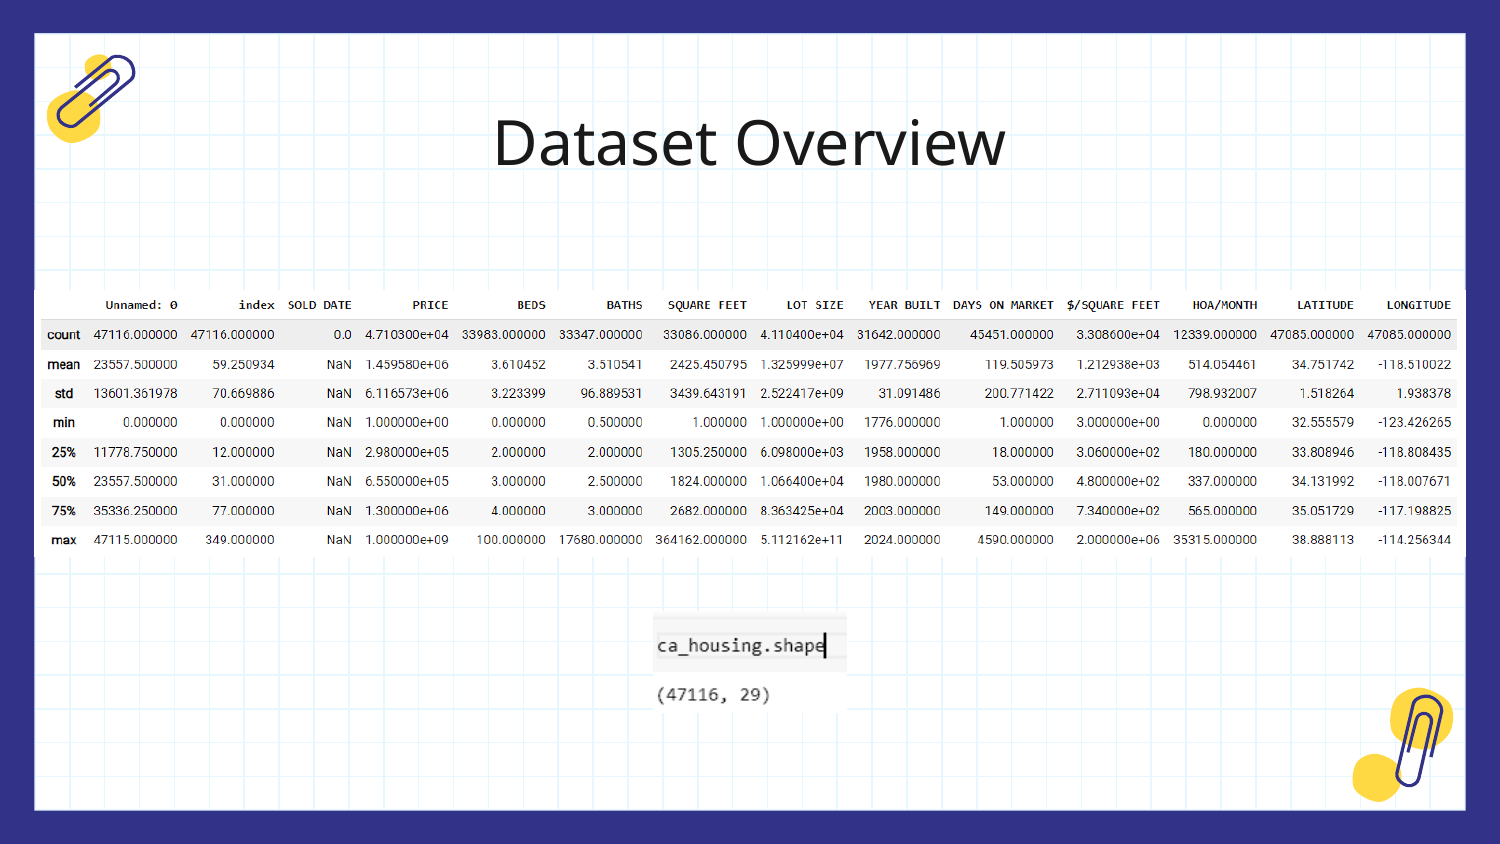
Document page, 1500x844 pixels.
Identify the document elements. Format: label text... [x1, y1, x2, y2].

picture [34, 290, 1466, 557]
title Dataset Overview [118, 87, 1382, 182]
picture [653, 610, 847, 714]
